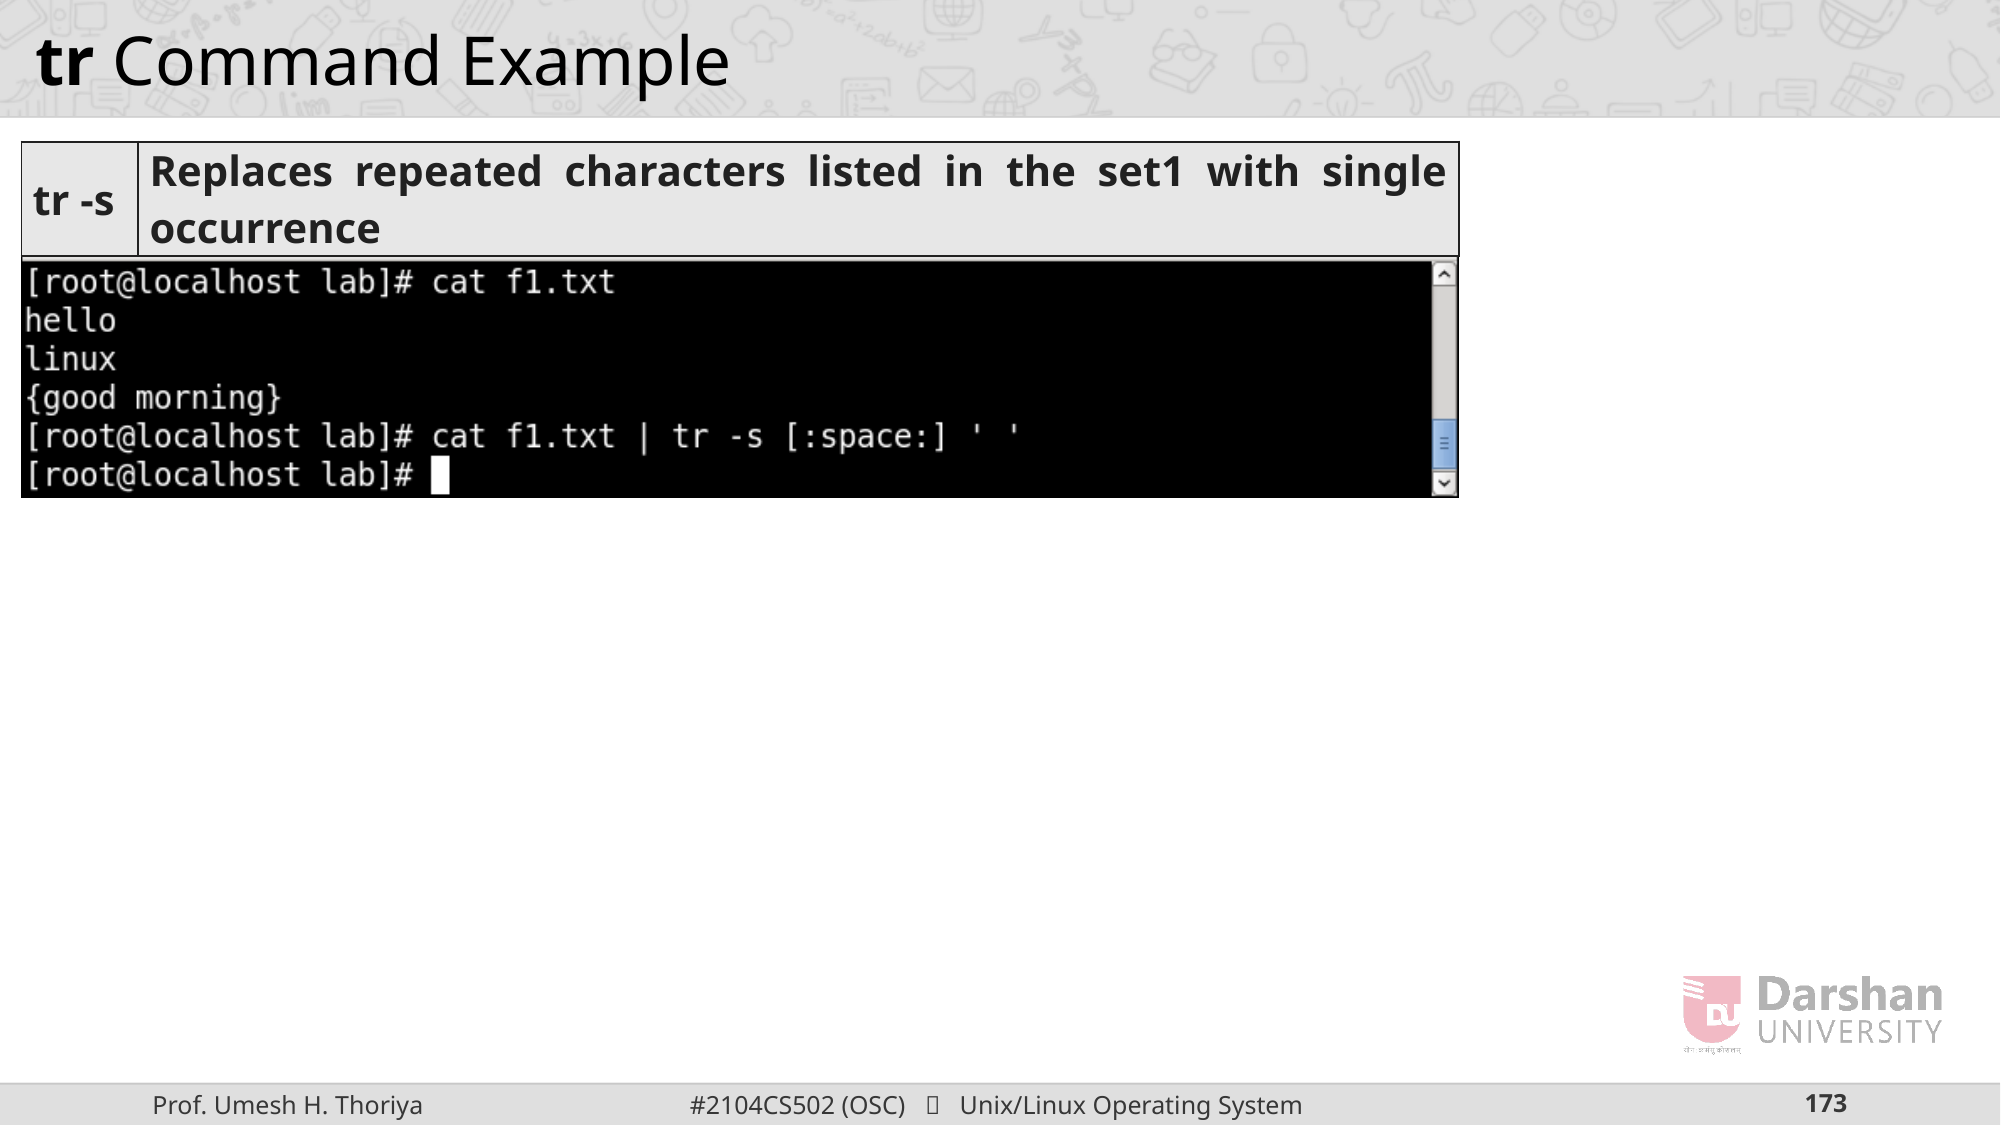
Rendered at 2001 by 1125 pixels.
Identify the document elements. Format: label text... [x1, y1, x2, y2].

table_header Replaces repeated characters listed in the set1 with single occurrence [139, 143, 1458, 218]
table_header tr -s [22, 143, 137, 218]
table_cell Ignores case [1662, 951, 1963, 1079]
picture [21, 218, 1459, 498]
title tr Command Example [0, 0, 2000, 117]
